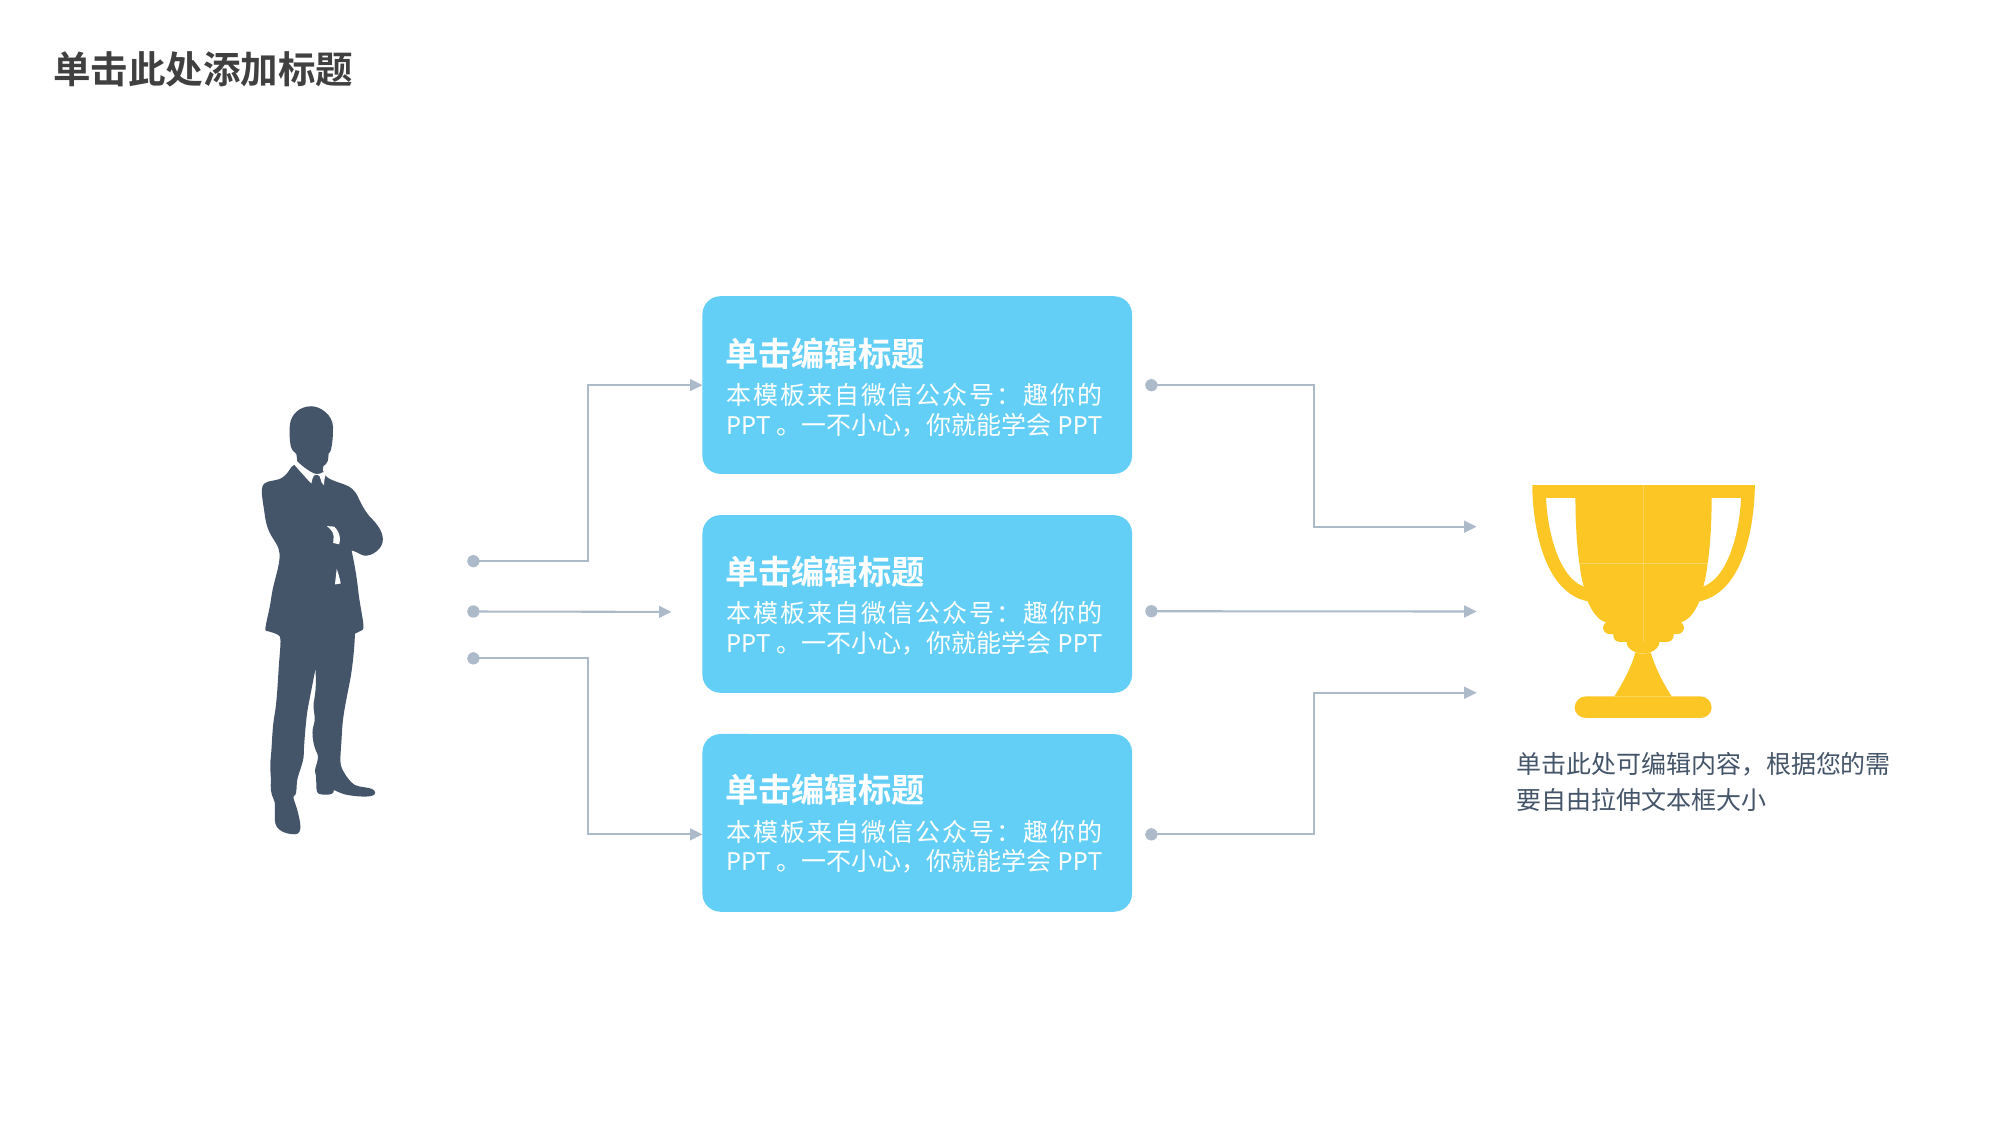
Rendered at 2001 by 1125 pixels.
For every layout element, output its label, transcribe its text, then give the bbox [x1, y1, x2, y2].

text_box 单击此处可编辑内容，根据您的需要自由拉伸文本框大小 [1516, 742, 1900, 815]
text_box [473, 296, 1477, 912]
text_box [261, 406, 383, 835]
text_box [1530, 485, 1757, 718]
text_box 单击此处添加标题 [38, 38, 400, 99]
